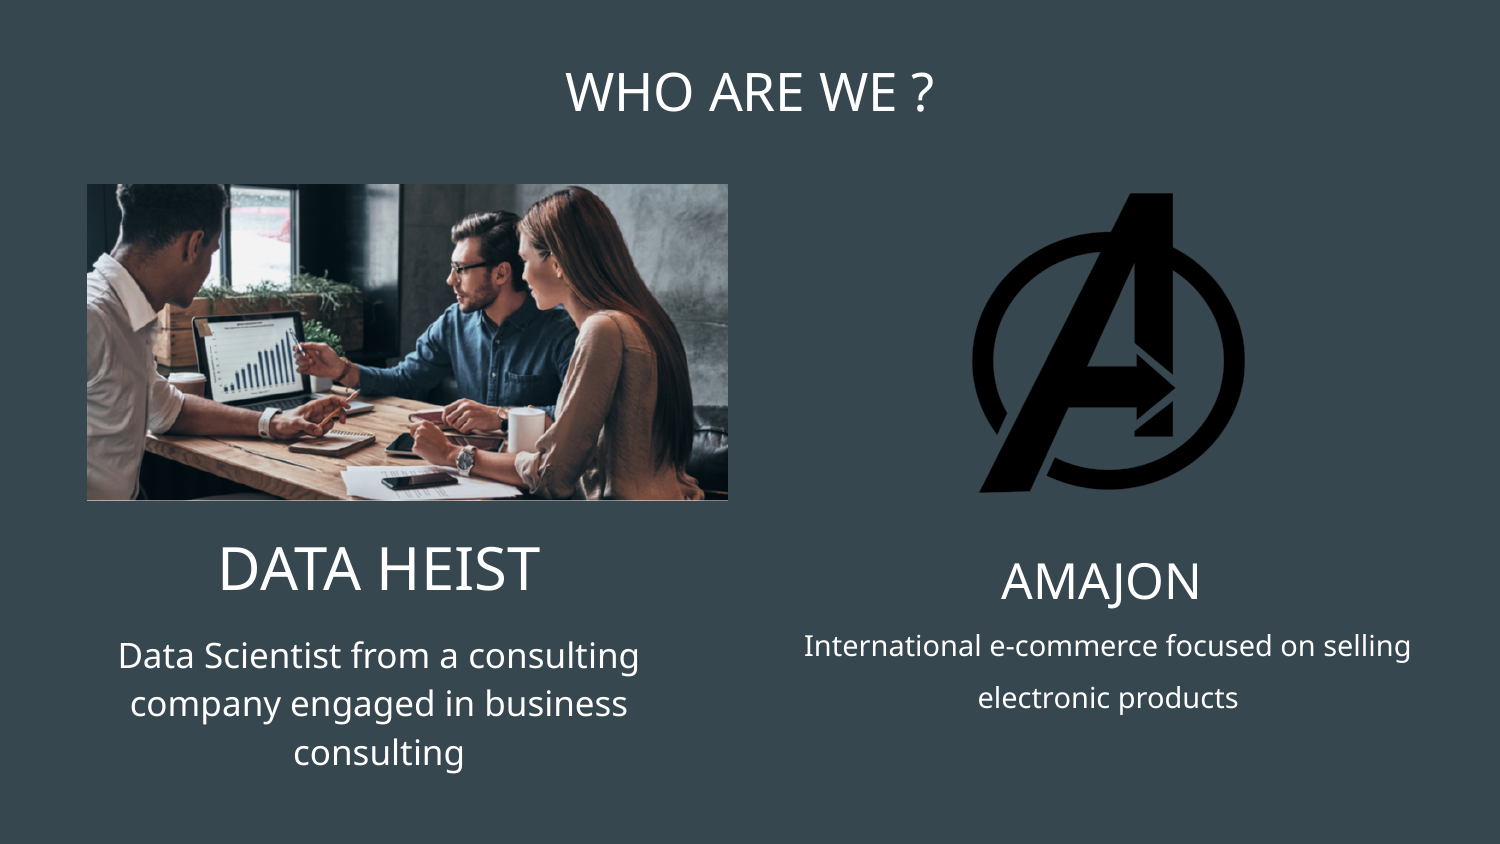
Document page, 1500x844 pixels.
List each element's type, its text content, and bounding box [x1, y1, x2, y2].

title WHO ARE WE ? [466, 43, 1034, 137]
list DATA HEIST Data Scientist from a consulting company engaged in business consulting [51, 505, 708, 789]
list AMAJON International e-commerce focused on selling electronic products [780, 505, 1437, 731]
picture [972, 193, 1245, 493]
picture [87, 184, 728, 501]
